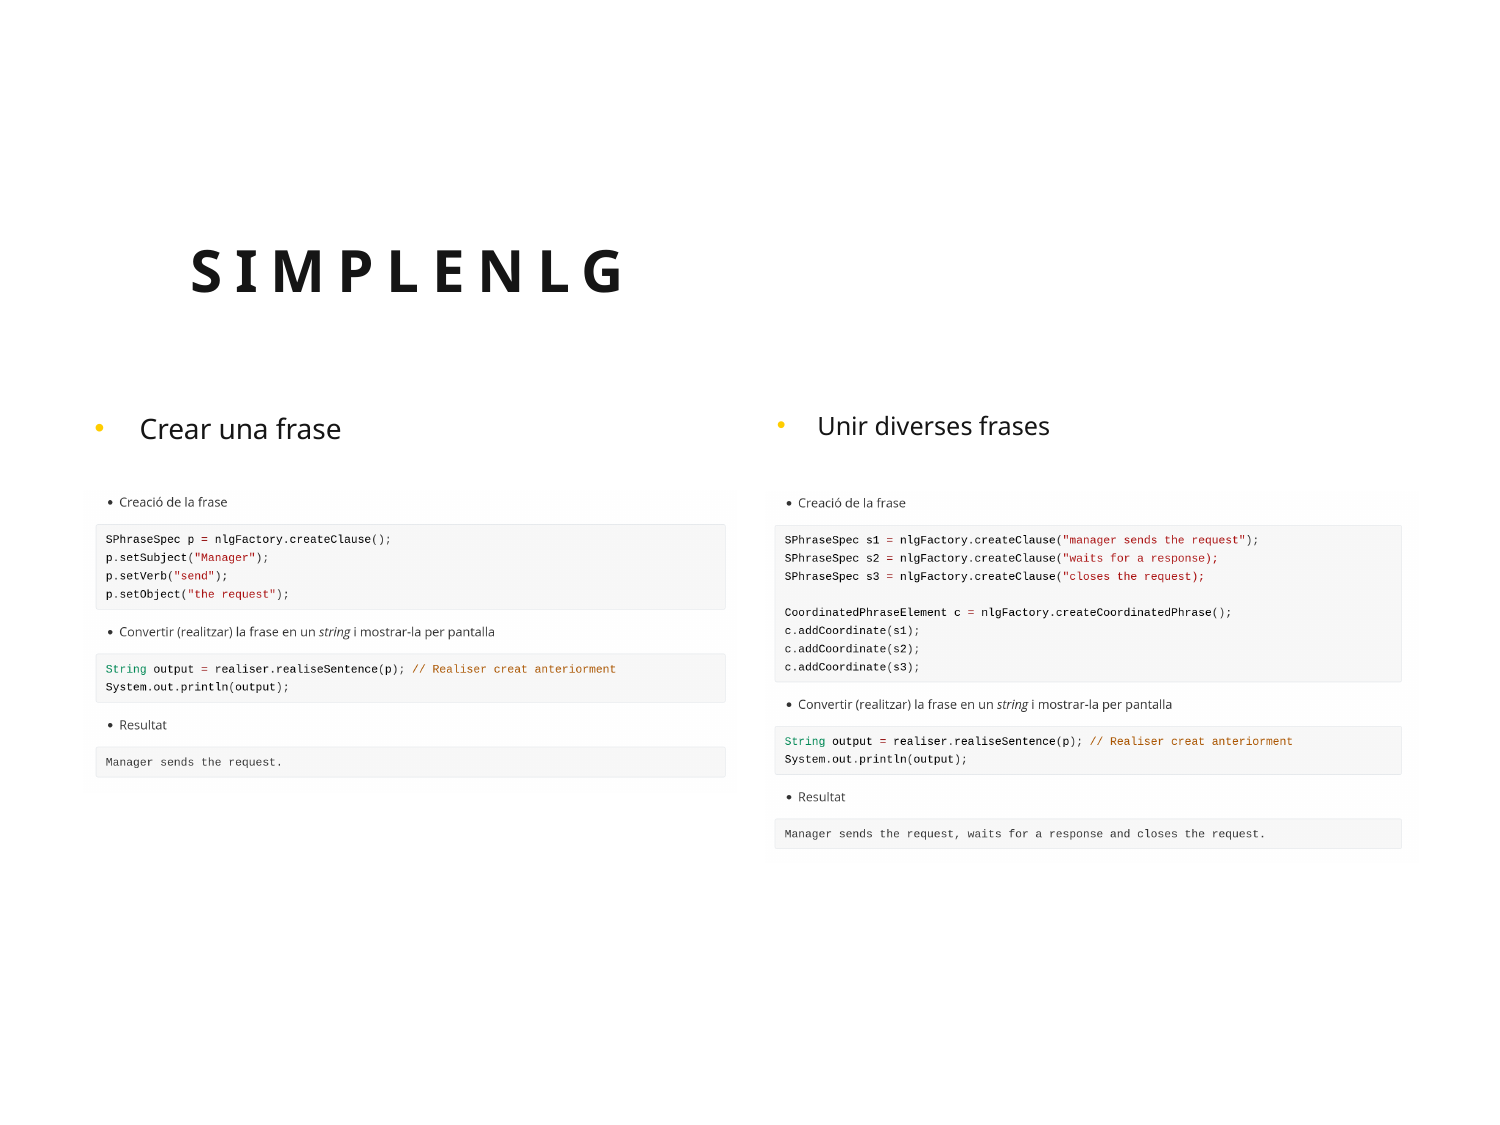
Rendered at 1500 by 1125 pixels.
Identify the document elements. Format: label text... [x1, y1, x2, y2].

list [765, 491, 1419, 863]
title SIMPLENLG [175, 166, 1313, 313]
text_box Crear una frase [83, 395, 360, 456]
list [83, 490, 737, 793]
text_box Unir diverses frases [765, 395, 1070, 456]
